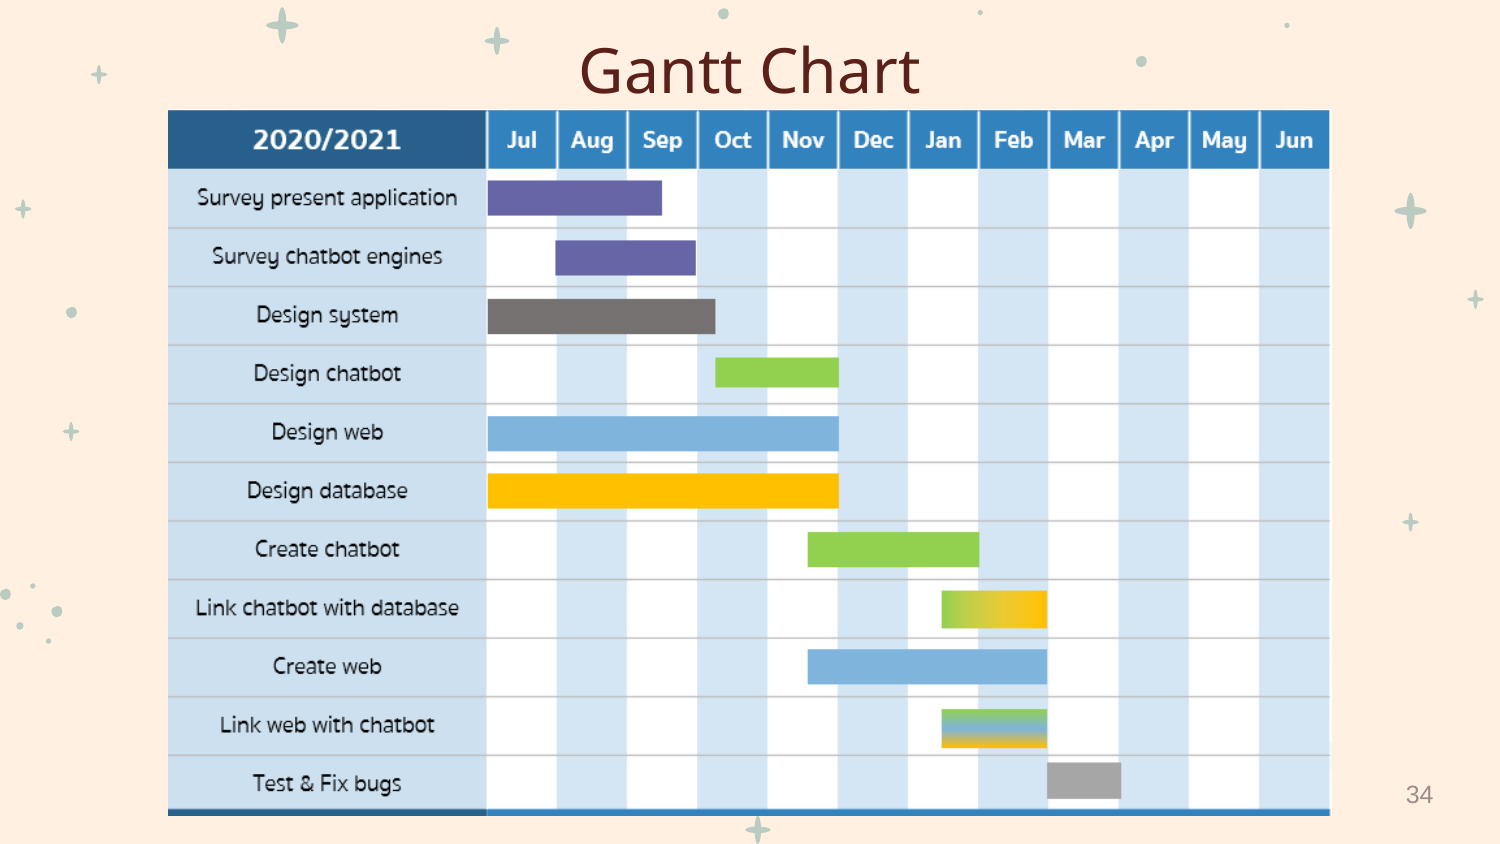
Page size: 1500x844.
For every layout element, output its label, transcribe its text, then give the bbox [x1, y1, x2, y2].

slide_number 34 [1337, 770, 1449, 816]
picture [167, 109, 1332, 816]
title Gantt Chart [51, 16, 1449, 94]
